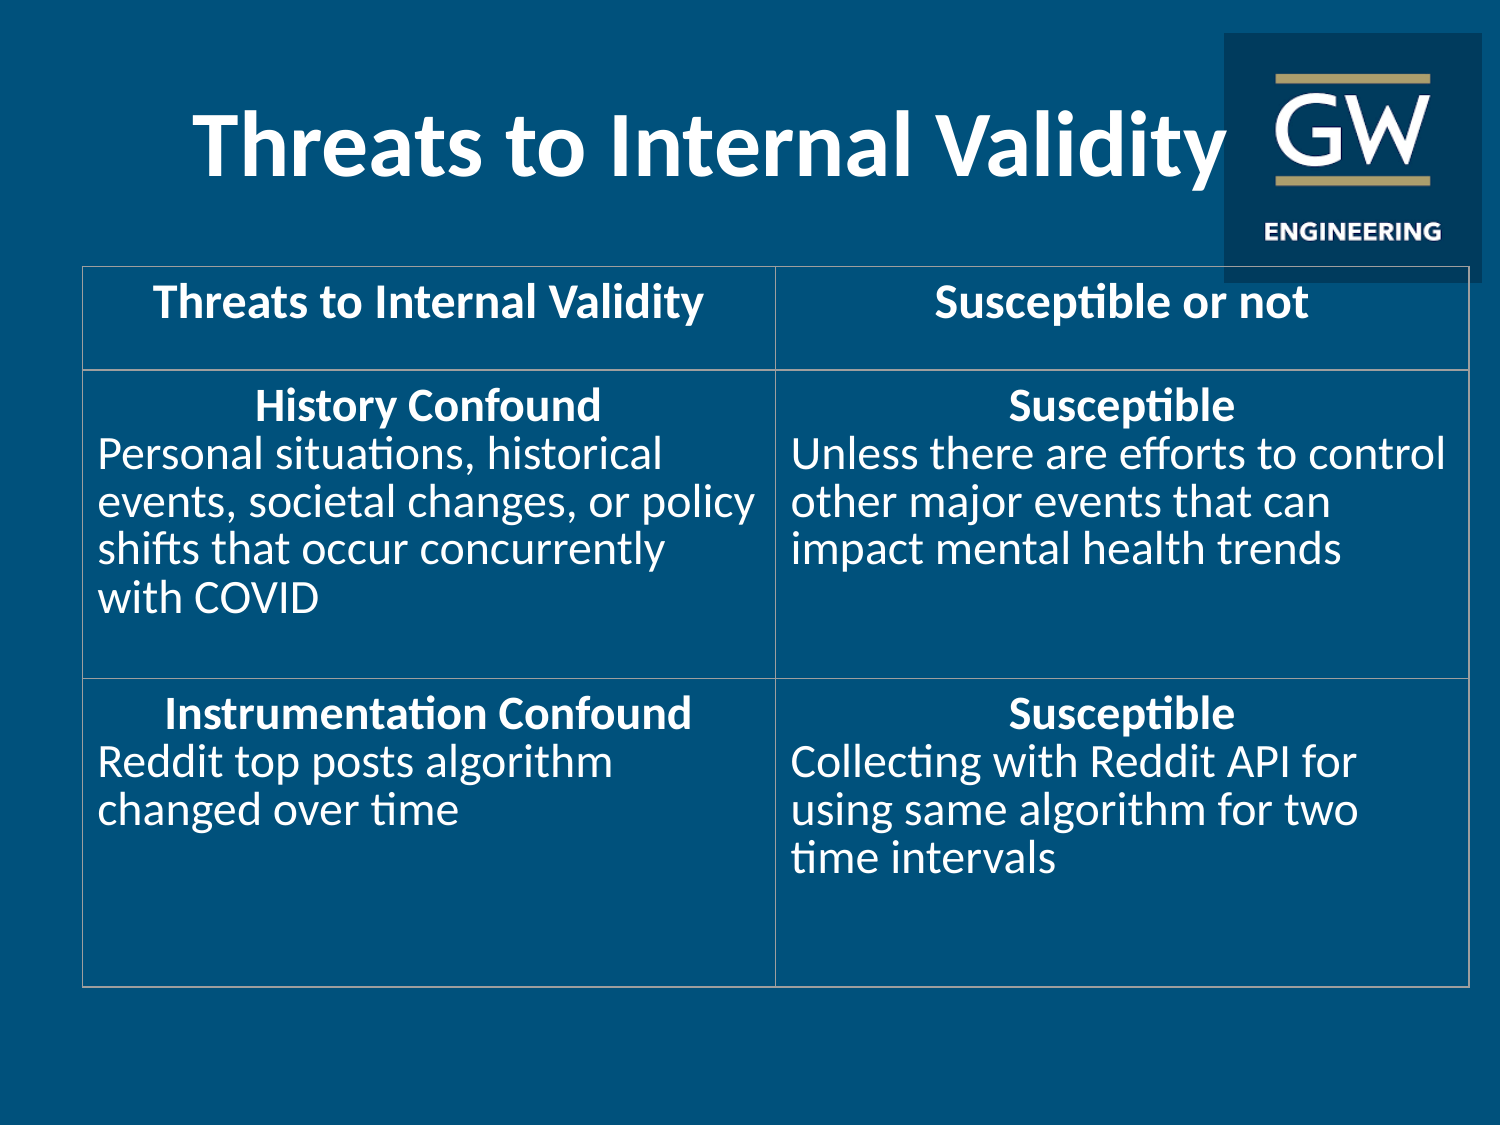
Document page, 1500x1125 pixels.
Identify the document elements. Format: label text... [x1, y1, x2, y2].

table_cell Susceptible Unless there are efforts to control other major events that can impact mental health trends [776, 371, 1468, 678]
table_header Susceptible or not [776, 267, 1468, 369]
table_cell Susceptible Collecting with Reddit API for using same algorithm for two time intervals [776, 679, 1468, 986]
picture [1224, 34, 1481, 282]
table_cell History Confound Personal situations, historical events, societal changes, or policy shifts that occur concurrently with COVID [83, 371, 775, 678]
title Threats to Internal Validity [103, 99, 1219, 254]
table_header Threats to Internal Validity [83, 267, 775, 369]
table_cell Instrumentation Confound Reddit top posts algorithm changed over time [83, 679, 775, 986]
